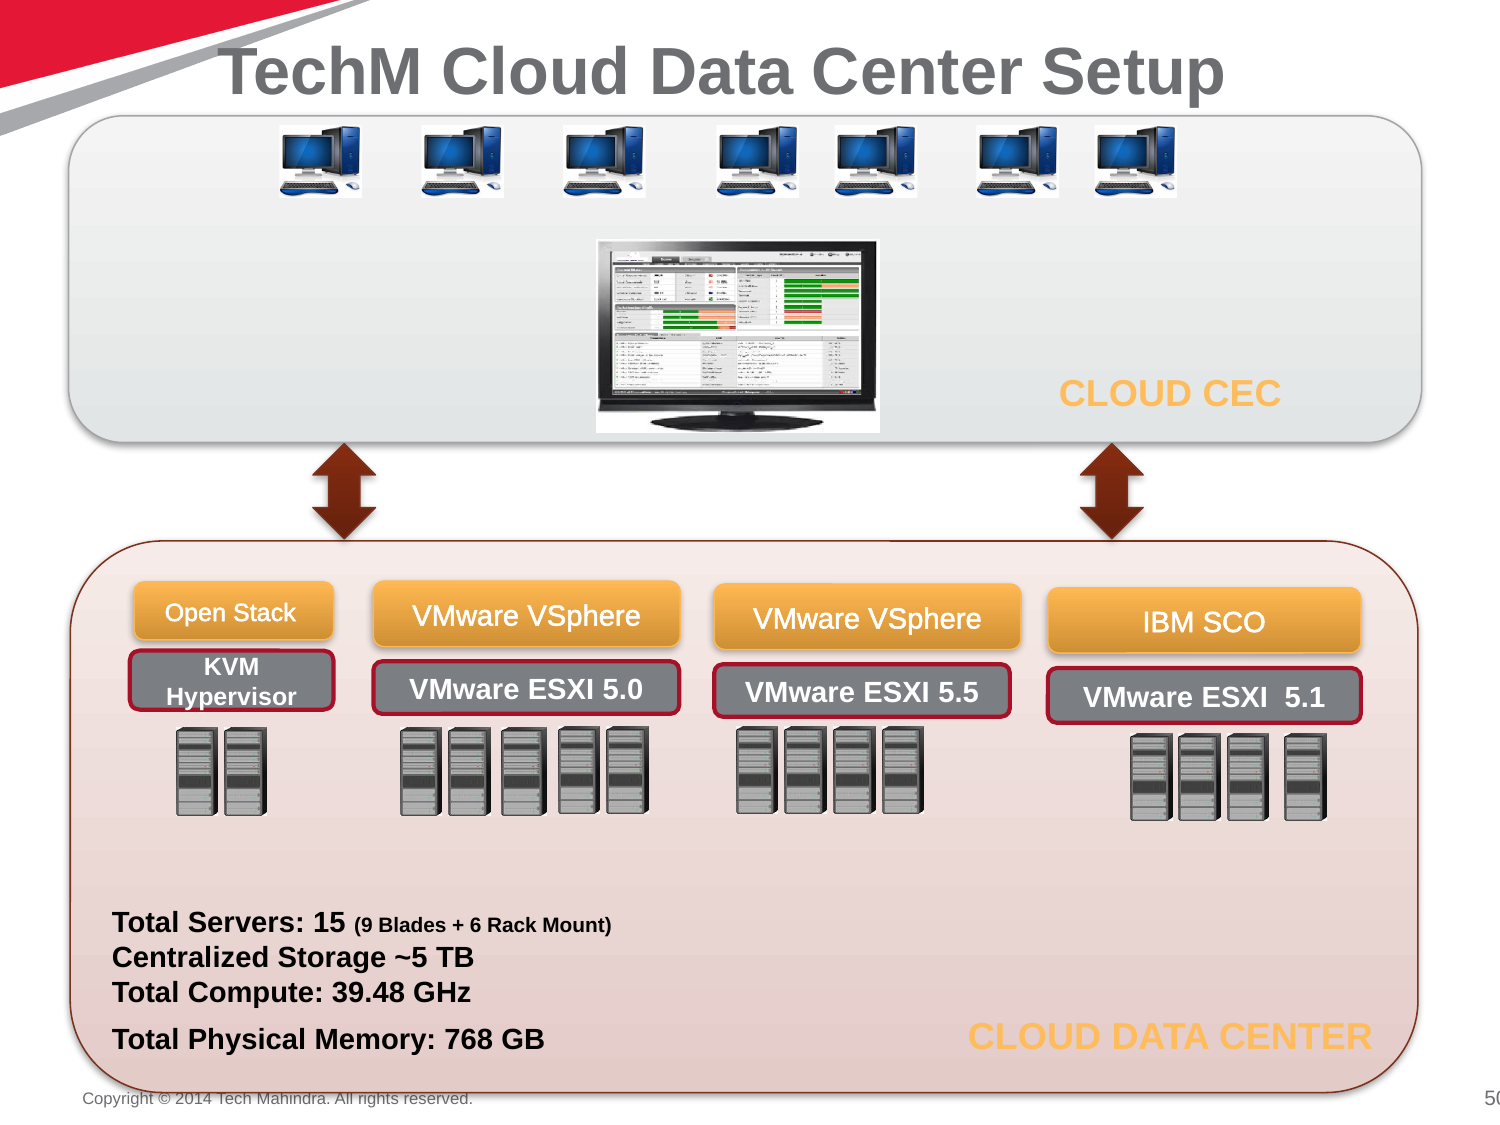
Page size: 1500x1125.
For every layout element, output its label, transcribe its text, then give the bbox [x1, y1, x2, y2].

text_box VMware ESXI 5.1 [1045, 665, 1363, 725]
text_box IBM SCO [1047, 587, 1362, 654]
text_box KVM Hypervisor [127, 648, 336, 712]
picture [421, 125, 505, 200]
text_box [735, 726, 827, 815]
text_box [399, 727, 491, 816]
text_box Total Servers: 15 (9 Blades + 6 Rack Mount) Centralized Storage ~5 TB Total Compute: 39.48 GHz Total Physical Memory: 768 GB Cloud Data center [69, 540, 1419, 1094]
text_box [312, 443, 377, 540]
text_box VMware ESXI 5.0 [371, 659, 682, 716]
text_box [1130, 732, 1270, 821]
picture [562, 125, 646, 200]
text_box CLOUD CEc [67, 115, 1423, 444]
text_box [1079, 443, 1144, 540]
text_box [175, 727, 267, 816]
text_box Open Stack [133, 581, 335, 641]
text_box VMware VSphere [713, 583, 1022, 651]
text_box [557, 726, 649, 815]
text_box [833, 726, 924, 815]
picture [596, 239, 881, 433]
picture [975, 125, 1060, 200]
picture [1284, 732, 1327, 821]
picture [1094, 125, 1178, 200]
text_box VMware ESXI 5.5 [712, 662, 1012, 719]
picture [834, 125, 918, 200]
picture [279, 125, 363, 200]
picture [0, 0, 373, 136]
picture [716, 125, 800, 200]
text_box TechM Cloud Data Center Setup [217, 27, 1393, 108]
picture [501, 727, 547, 816]
text_box VMware VSphere [372, 580, 681, 648]
